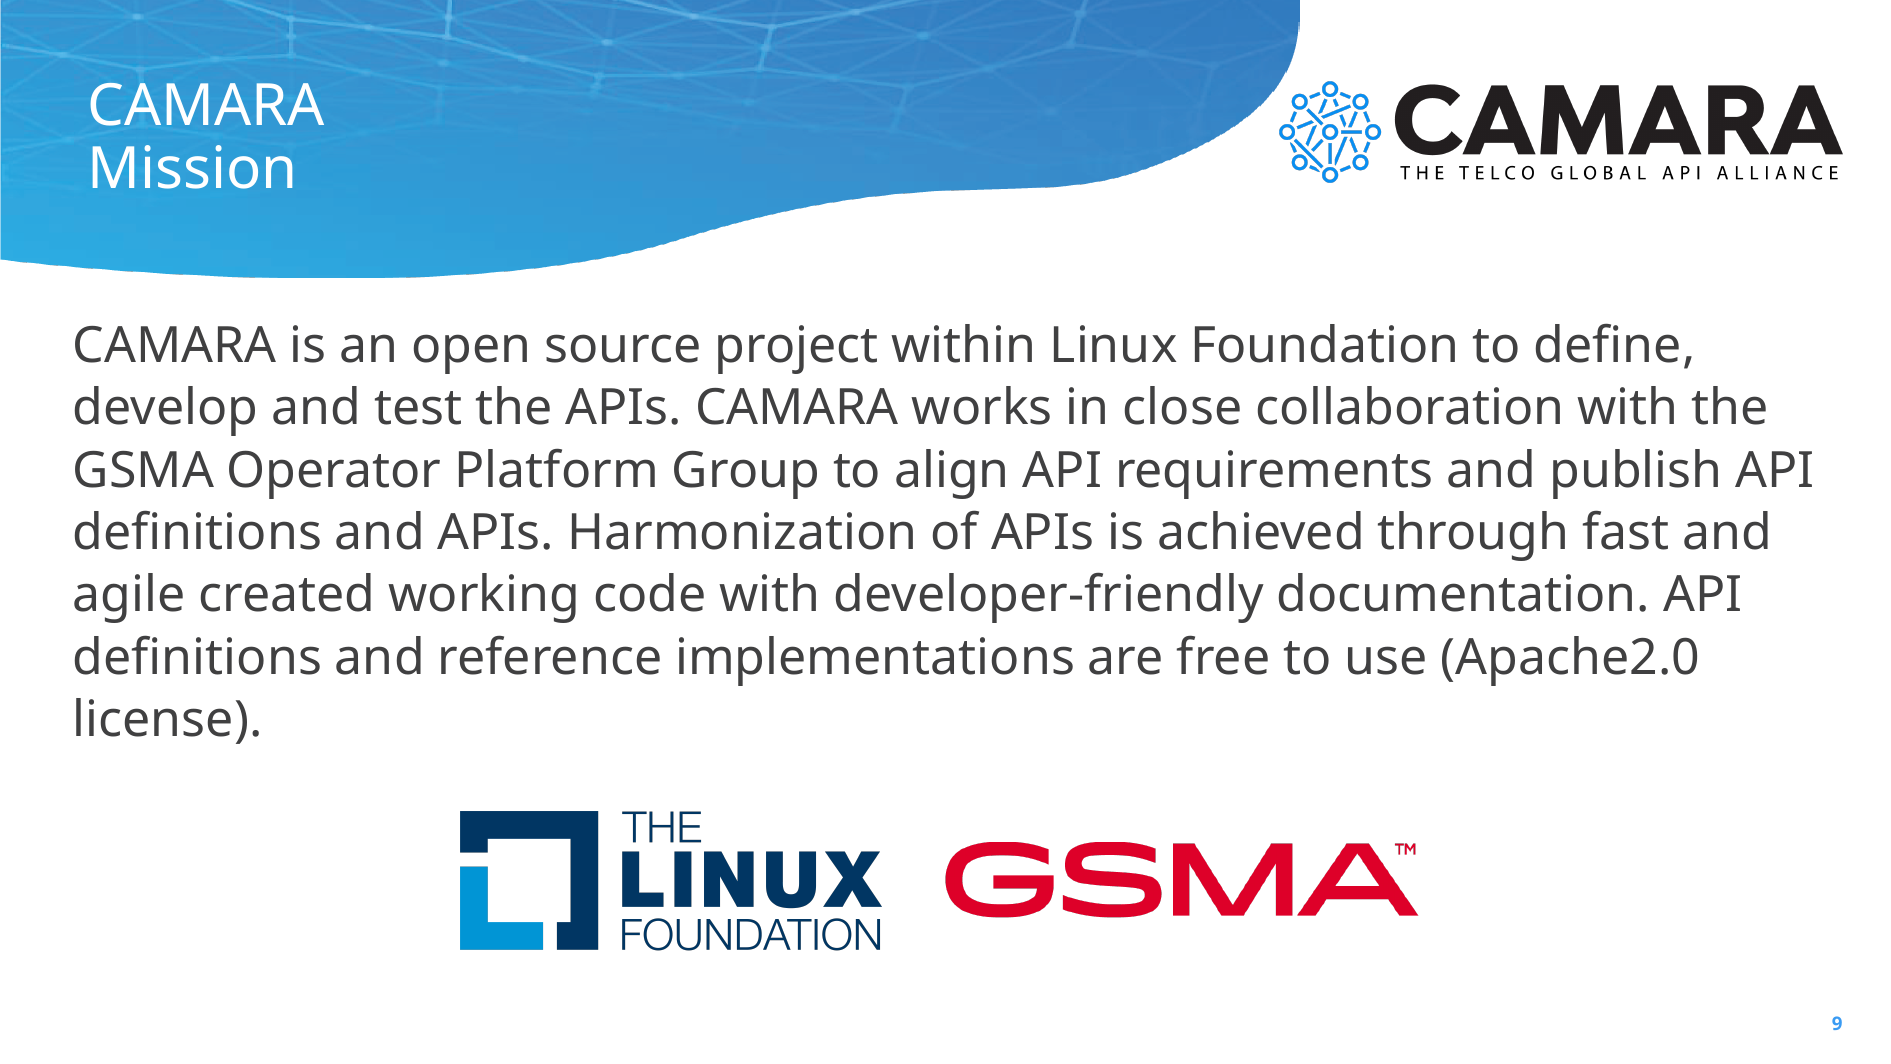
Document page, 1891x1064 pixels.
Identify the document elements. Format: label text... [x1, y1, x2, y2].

list CAMARA is an open source project within Linux Foundation to define, develop and test the APIs. CAMARA works in close collaboration with the GSMA Operator Platform Group to align API requirements and publish API definitions and APIs. Harmonization of APIs is achieved through fast and agile created working code with developer-friendly documentation. API definitions and reference implementations are free to use (Apache2.0 license). [72, 310, 1869, 987]
picture [456, 808, 883, 952]
title CAMARA Mission [72, 67, 1869, 197]
picture [0, 0, 1300, 278]
picture [943, 842, 1421, 918]
